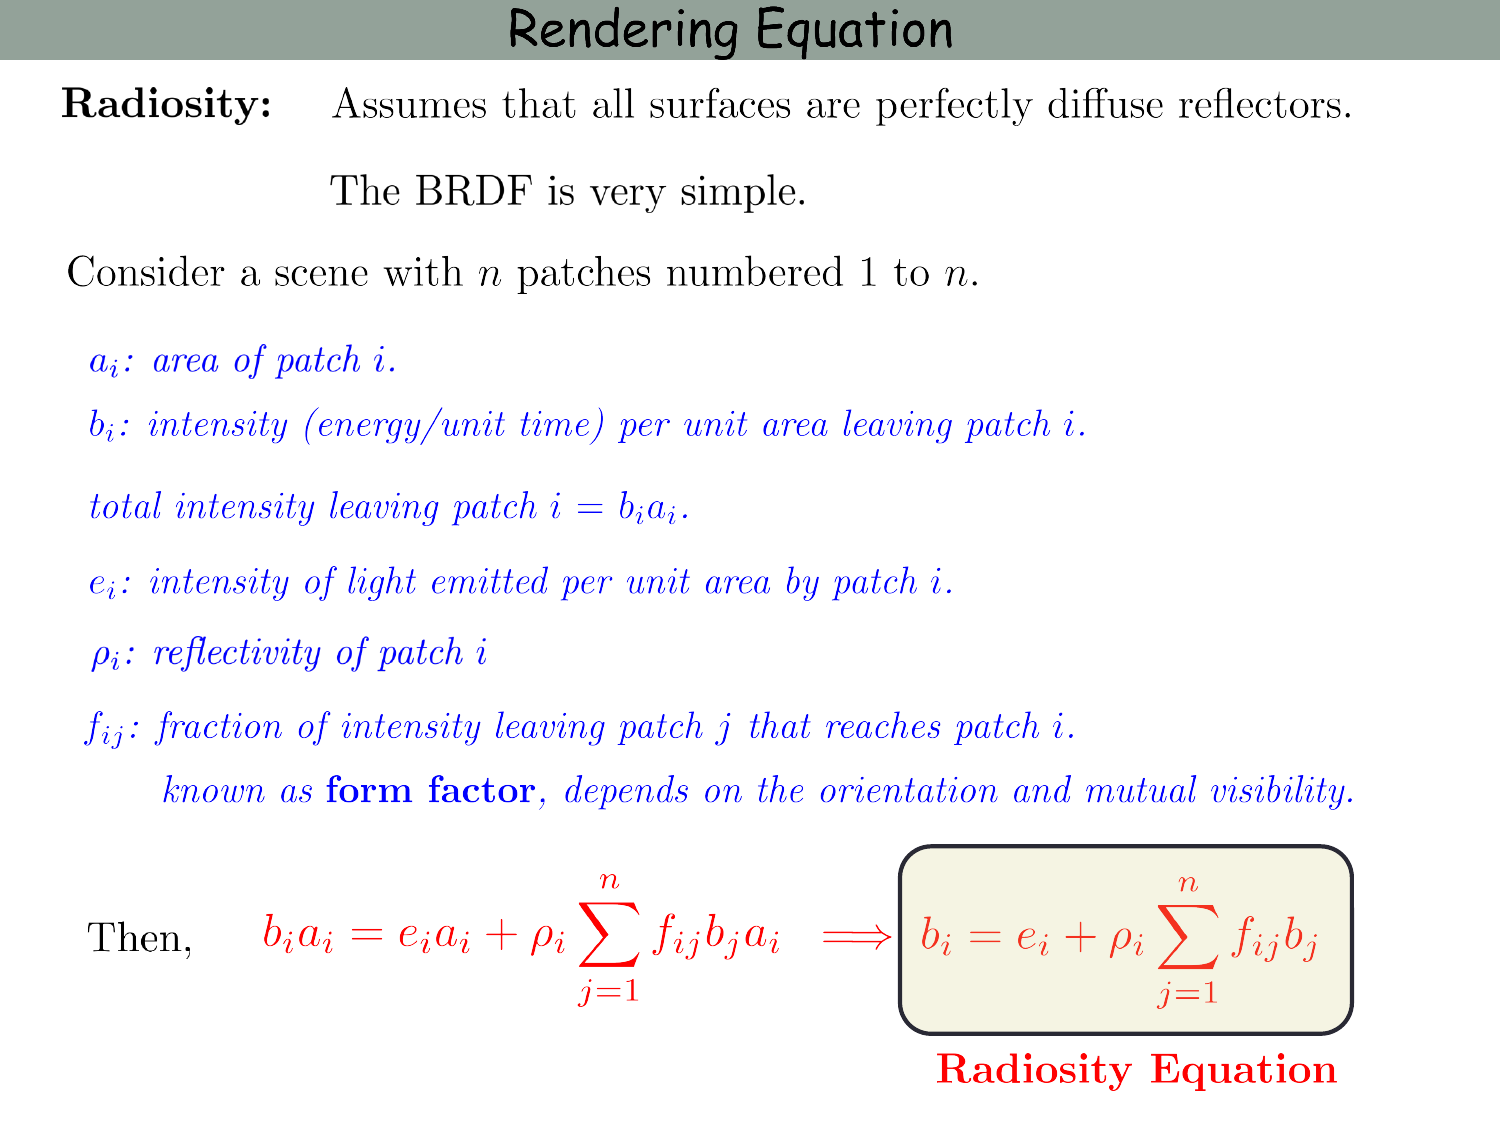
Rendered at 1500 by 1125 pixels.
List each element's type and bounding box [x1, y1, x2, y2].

picture [89, 344, 395, 379]
picture [89, 565, 951, 601]
picture [84, 711, 1073, 749]
picture [89, 491, 687, 526]
picture [330, 174, 804, 213]
picture [332, 87, 1350, 127]
picture [67, 255, 977, 294]
picture [90, 636, 487, 672]
picture [89, 406, 1084, 446]
text_box [899, 845, 1353, 1035]
picture [163, 775, 1353, 810]
picture [62, 87, 269, 125]
picture [264, 874, 779, 1007]
picture [937, 1052, 1337, 1091]
picture [510, 5, 952, 60]
picture [87, 921, 190, 960]
picture [823, 876, 1317, 1009]
